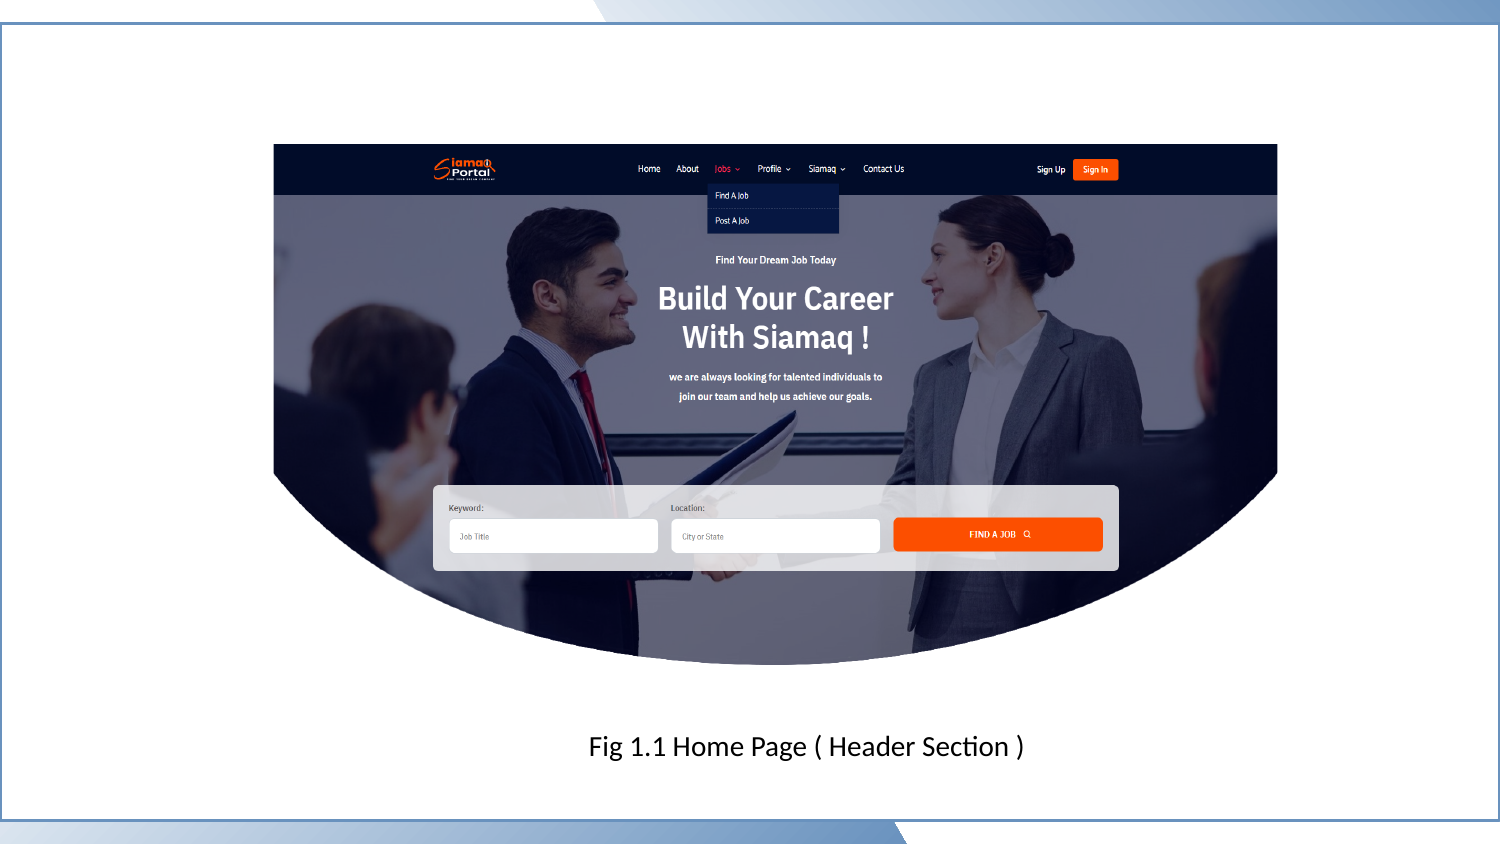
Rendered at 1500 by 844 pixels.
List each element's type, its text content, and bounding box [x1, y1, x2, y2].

picture [273, 144, 1278, 670]
text_box Fig 1.1 Home Page ( Header Section ) [513, 719, 1197, 770]
text_box [0, 23, 1500, 821]
